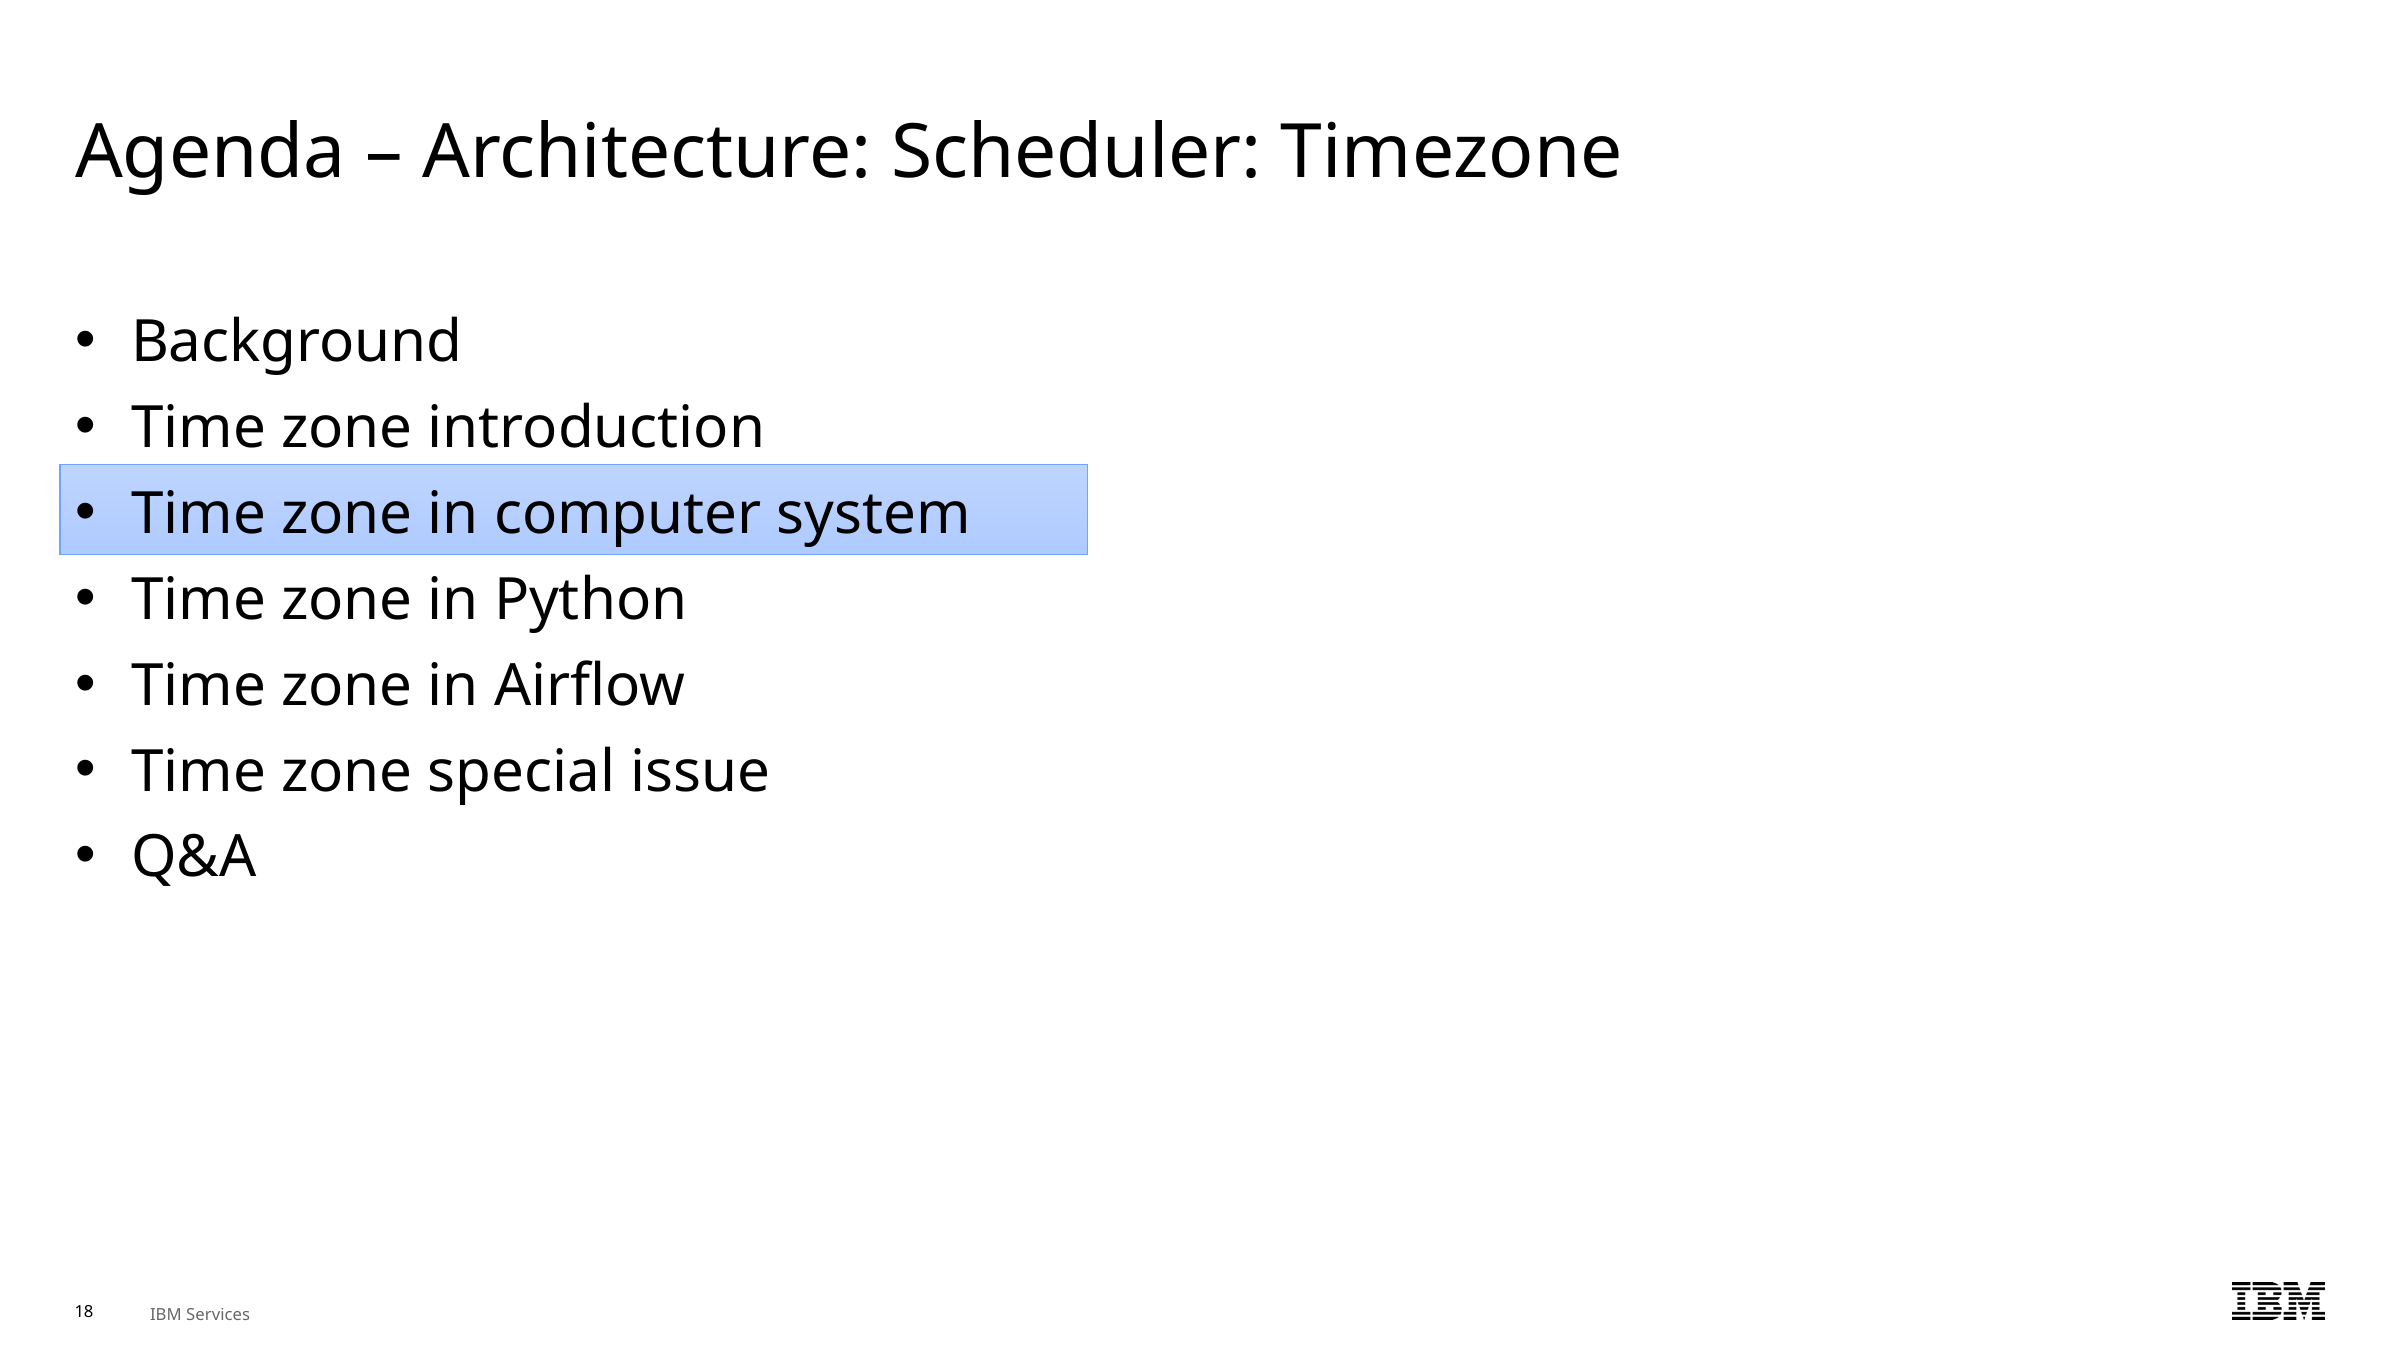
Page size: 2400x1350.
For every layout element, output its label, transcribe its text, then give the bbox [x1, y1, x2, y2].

picture [2232, 1282, 2325, 1320]
title Agenda – Architecture: Scheduler: Timezone [75, 90, 2308, 216]
text_box [59, 464, 75, 555]
list Background Time zone introduction Time zone in computer system Time zone in Python Time zone in Airflow Time zone special issue Q&A [75, 262, 2308, 1203]
